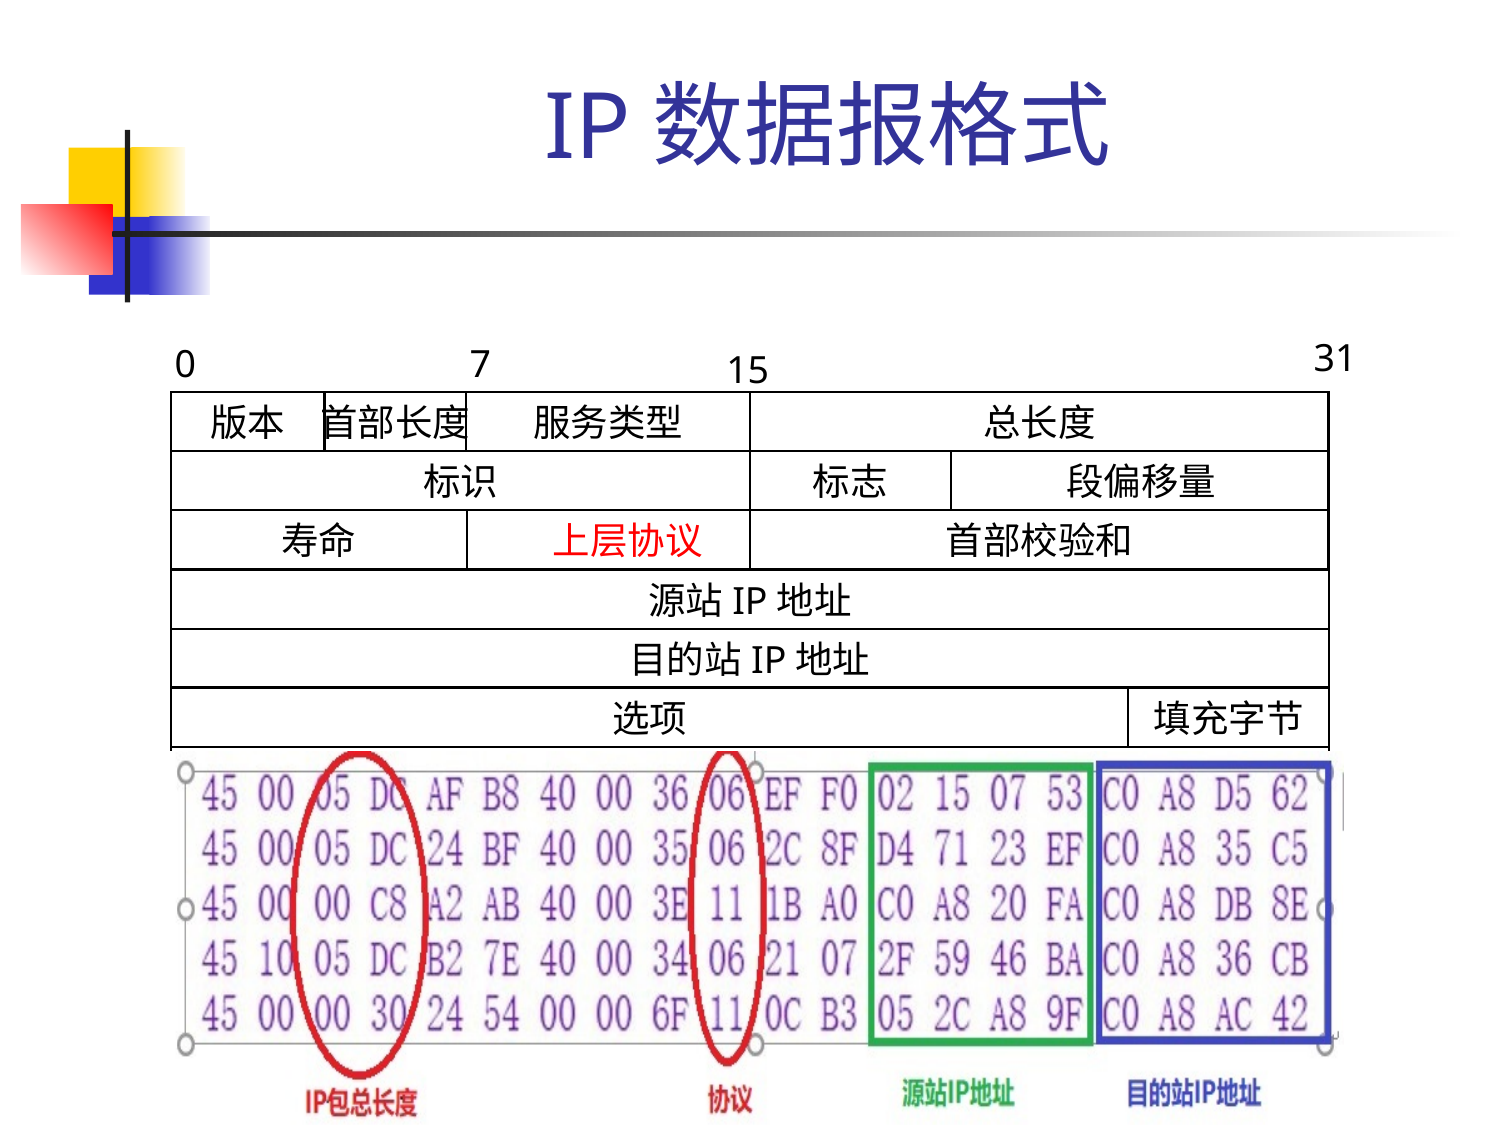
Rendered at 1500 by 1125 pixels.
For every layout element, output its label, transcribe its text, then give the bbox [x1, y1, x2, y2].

text_box 总长度 [749, 392, 1329, 452]
text_box 15 [711, 338, 784, 398]
text_box 首部校验和 [749, 510, 1329, 570]
title IP数据报格式 [188, 34, 1468, 185]
text_box 段偏移量 [951, 452, 1329, 510]
text_box 7 [454, 333, 506, 393]
text_box 31 [1298, 326, 1372, 386]
text_box 服务类型 [467, 392, 749, 451]
text_box 0 [159, 333, 212, 393]
picture [166, 751, 1344, 1125]
text_box 标识 [171, 451, 749, 511]
text_box 源站IP地址 [171, 569, 1329, 628]
text_box 上层协议 [537, 509, 718, 569]
text_box 版本 [171, 392, 324, 452]
text_box 标志 [749, 451, 951, 510]
text_box 首部长度 [324, 392, 467, 452]
text_box 选项 [171, 687, 1128, 746]
text_box 寿命 [171, 510, 467, 570]
text_box 目的站IP地址 [171, 628, 1329, 687]
text_box 填充字节 [1128, 687, 1329, 746]
